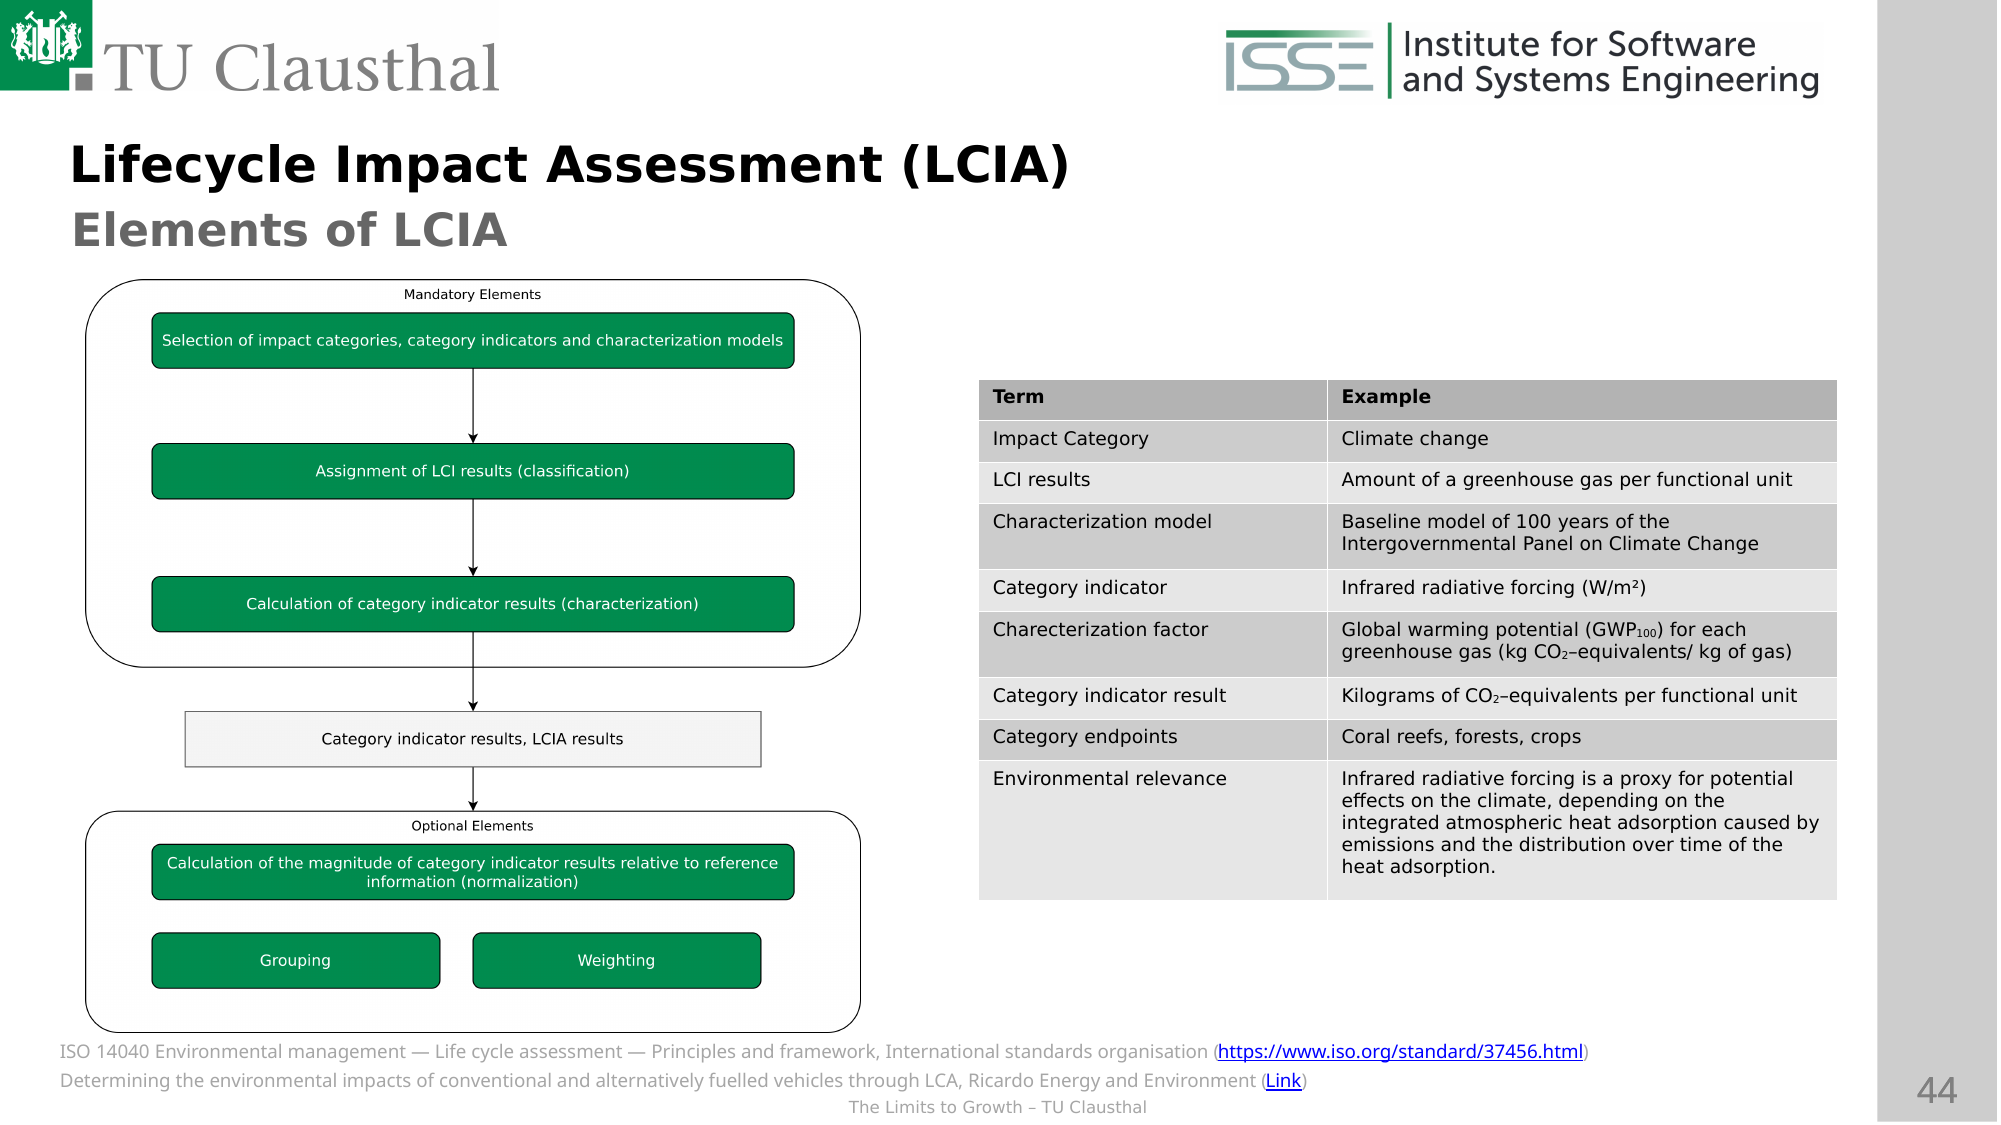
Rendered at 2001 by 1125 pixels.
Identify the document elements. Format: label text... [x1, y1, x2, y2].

table_cell Global warming potential (GWP100) for each greenhouse gas (kg CO2–equivalents/ kg of gas) [1328, 612, 1837, 677]
table_cell LCI results [979, 463, 1327, 503]
text_box ISO 14040 Environmental management — Life cycle assessment — Principles and framework, International standards organisation (https://www.iso.org/standard/37456.html) [45, 1031, 1837, 1073]
picture [85, 279, 862, 1033]
text_box Lifecycle Impact Assessment (LCIA) [55, 125, 1817, 206]
table_cell Category indicator [979, 570, 1327, 611]
table_cell Environmental relevance [979, 761, 1327, 900]
table_cell Coral reefs, forests, crops [1328, 720, 1837, 760]
text_box Determining the environmental impacts of conventional and alternatively fuelled vehicles through LCA, Ricardo Energy and Environment (Link) [44, 1061, 1875, 1102]
table_cell Category indicator result [979, 678, 1327, 719]
table_cell Climate change [1328, 421, 1837, 462]
picture [1218, 22, 1824, 105]
picture [0, 0, 499, 91]
table_header Example [1328, 380, 1837, 420]
table_cell Infrared radiative forcing (W/m²) [1328, 570, 1837, 611]
table_cell Kilograms of CO2–equivalents per functional unit [1328, 678, 1837, 719]
table_cell Amount of a greenhouse gas per functional unit [1328, 463, 1837, 503]
table_cell Impact Category [979, 421, 1327, 462]
table_cell Category endpoints [979, 720, 1327, 760]
table_header Term [979, 380, 1327, 420]
text_box Elements of LCIA [70, 188, 1768, 268]
table_cell Baseline model of 100 years of the Intergovernmental Panel on Climate Change [1328, 504, 1837, 569]
table_cell Characterization model [979, 504, 1327, 569]
table_cell Charecterization factor [979, 612, 1327, 677]
table_cell Infrared radiative forcing is a proxy for potential effects on the climate, depending on the integrated atmospheric heat adsorption caused by emissions and the distribution over time of the heat adsorption. [1328, 761, 1837, 900]
